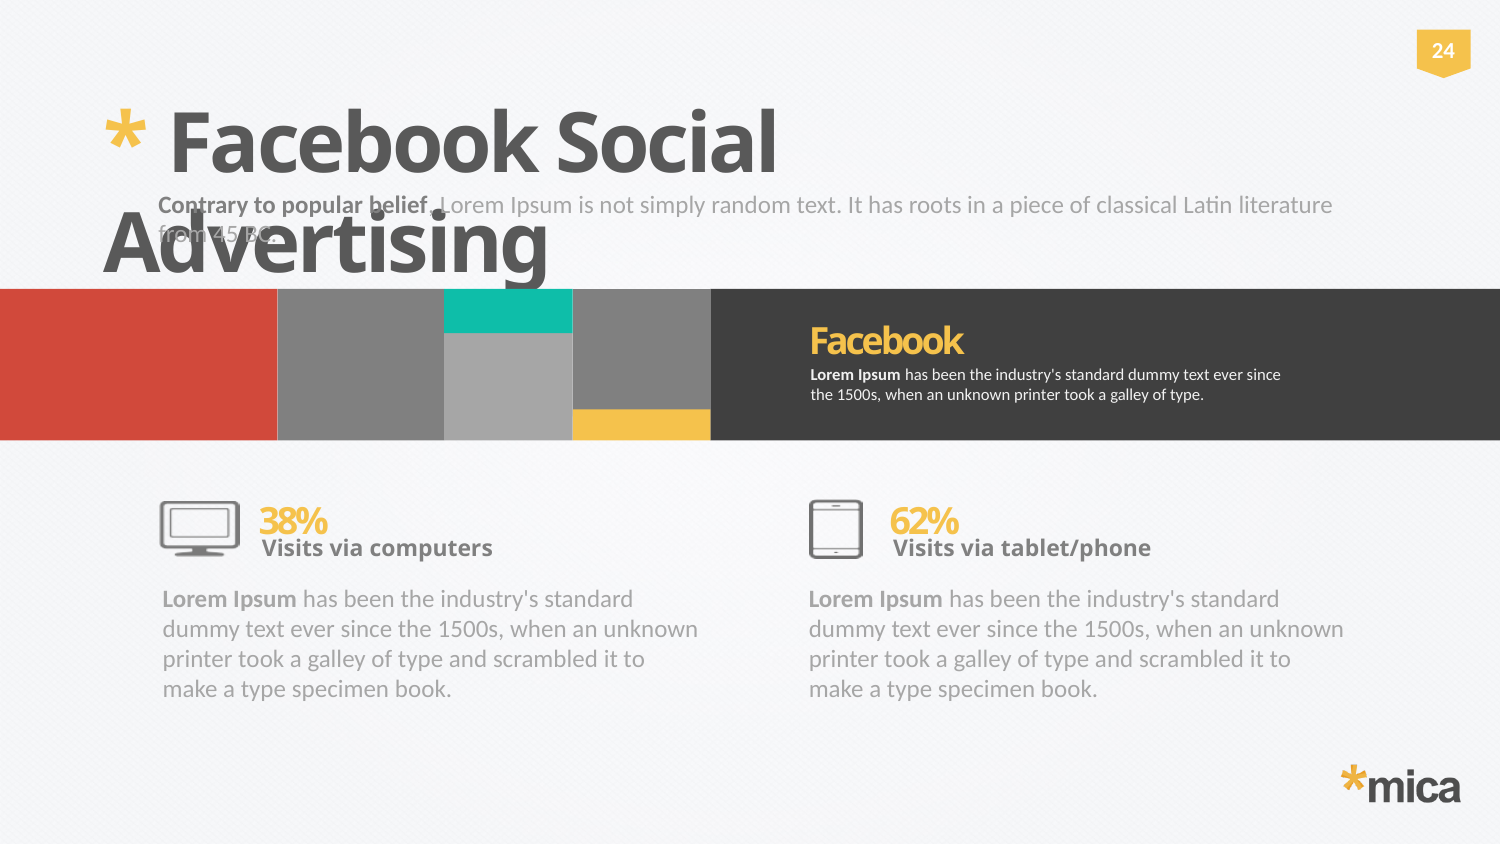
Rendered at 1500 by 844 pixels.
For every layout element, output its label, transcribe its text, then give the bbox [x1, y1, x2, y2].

text_box * Facebook Social Advertising [88, 81, 1188, 157]
picture [0, 441, 1500, 844]
picture [0, 0, 1500, 288]
text_box Lorem Ipsum has been the industry's standard dummy text ever since the 1500s, when an unknown printer took a galley of type and scrambled it to make a type specimen book. [794, 575, 1365, 711]
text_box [809, 489, 1267, 566]
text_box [793, 309, 1306, 413]
text_box Lorem Ipsum has been the industry's standard dummy text ever since the 1500s, when an unknown printer took a galley of type and scrambled it to make a type specimen book. [147, 575, 718, 711]
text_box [159, 489, 636, 566]
text_box 24 [1414, 27, 1473, 81]
text_box [708, 287, 1500, 443]
text_box Contrary to popular belief, Lorem Ipsum is not simply random text. It has roots in a piece of classical Latin literature from 45 BC. [143, 180, 1365, 256]
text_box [0, 288, 711, 441]
